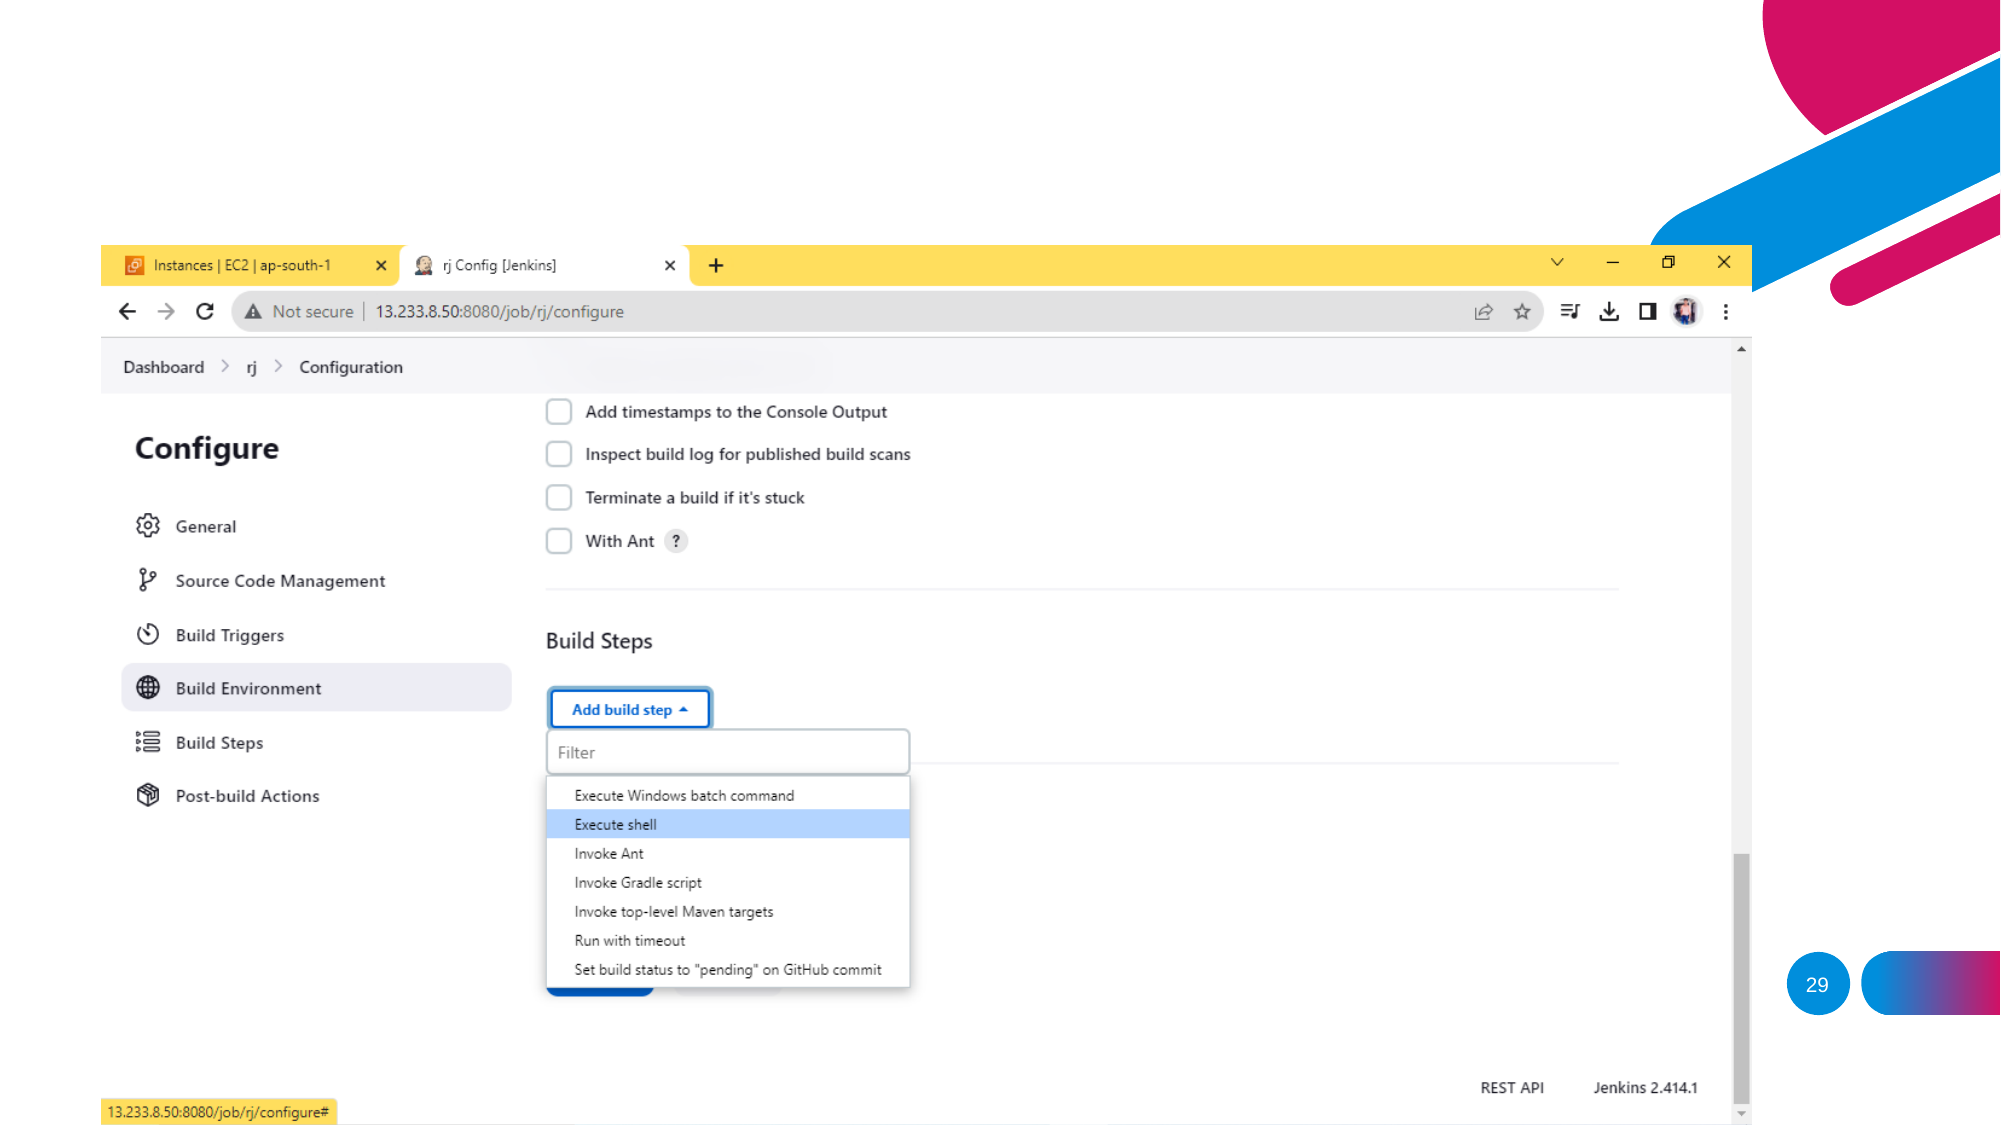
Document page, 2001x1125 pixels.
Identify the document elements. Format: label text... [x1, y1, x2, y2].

slide_number 29 [1772, 954, 1863, 1015]
picture [101, 245, 1752, 1125]
